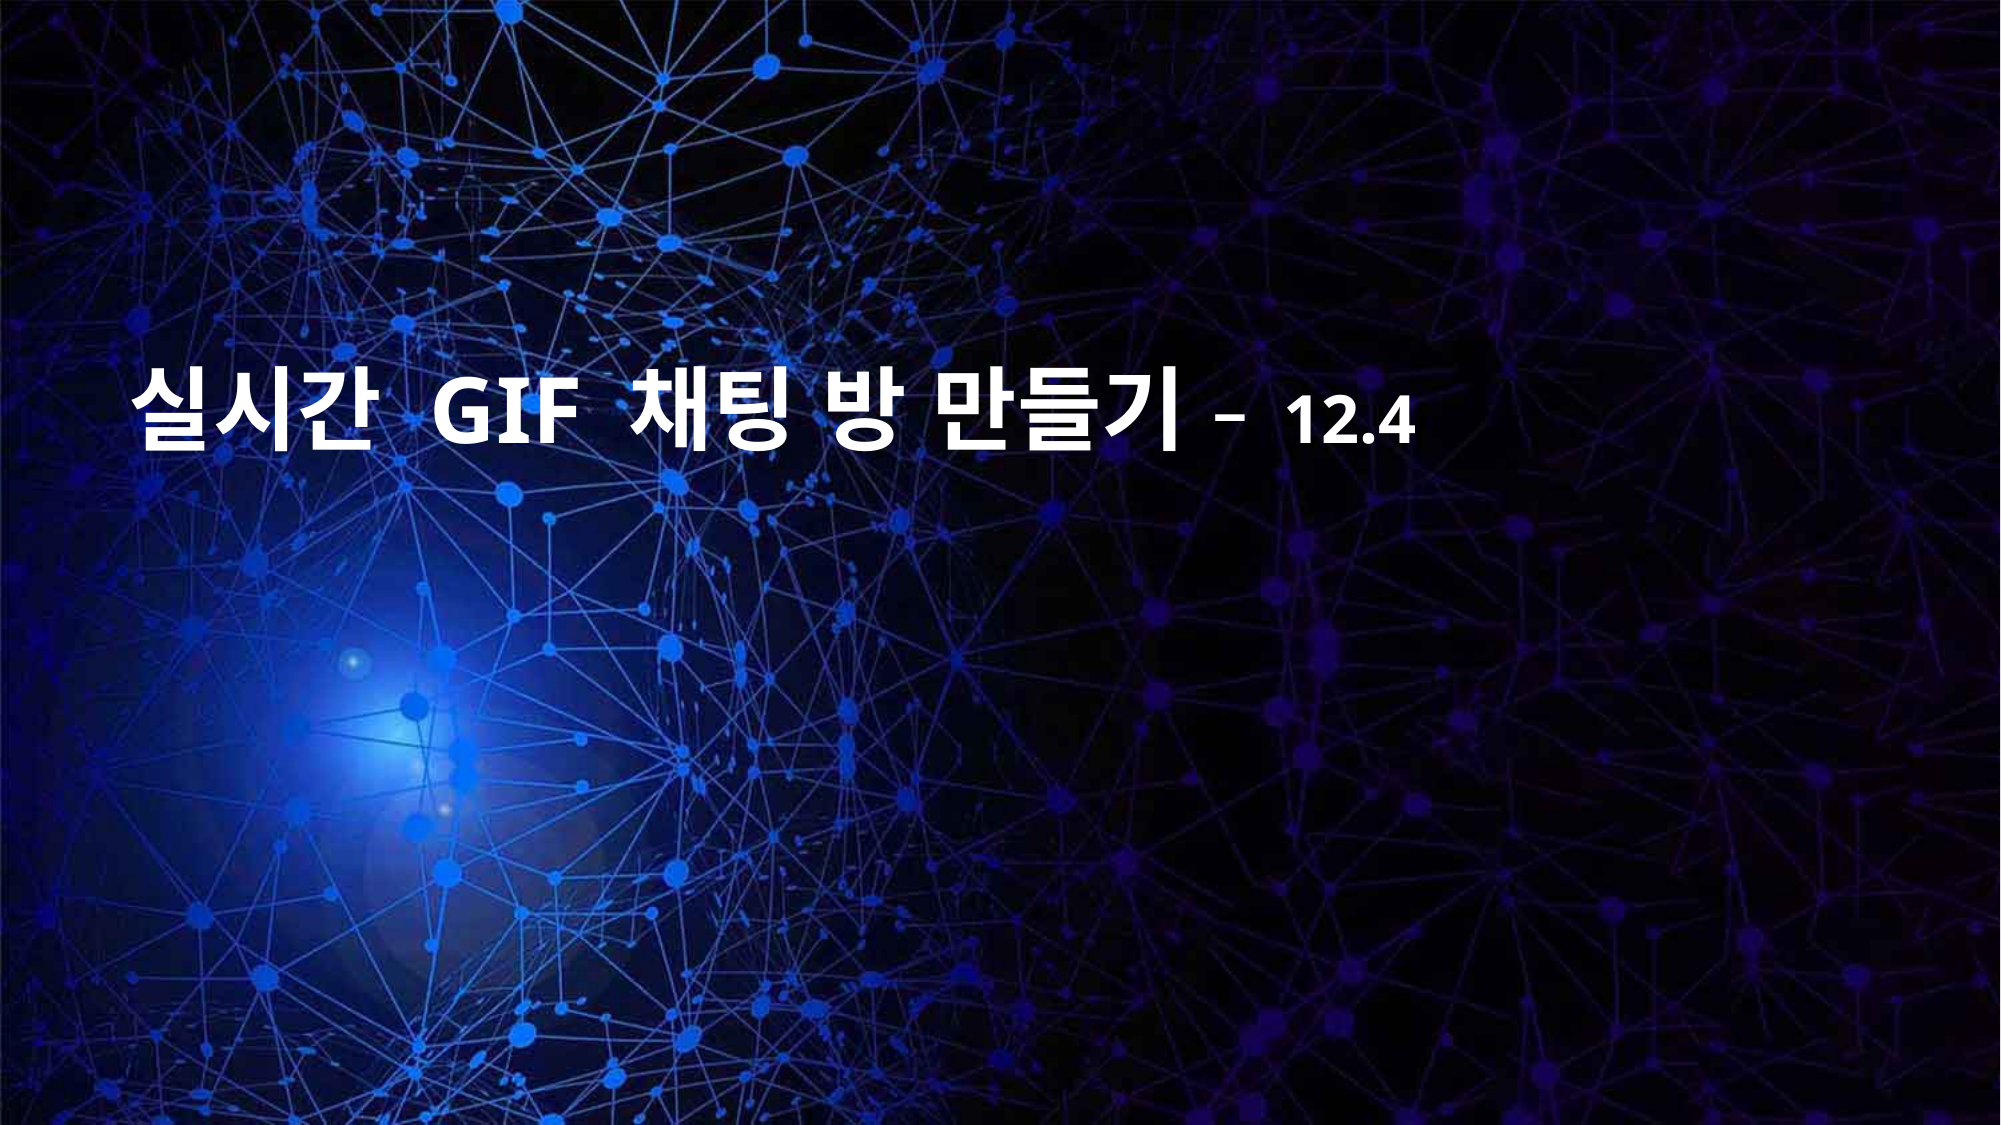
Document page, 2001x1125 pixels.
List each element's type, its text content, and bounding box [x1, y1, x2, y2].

text_box 실시간 GIF 채팅 방 만들기 – 12.4 [49, 357, 1497, 489]
picture [0, 0, 2001, 1125]
